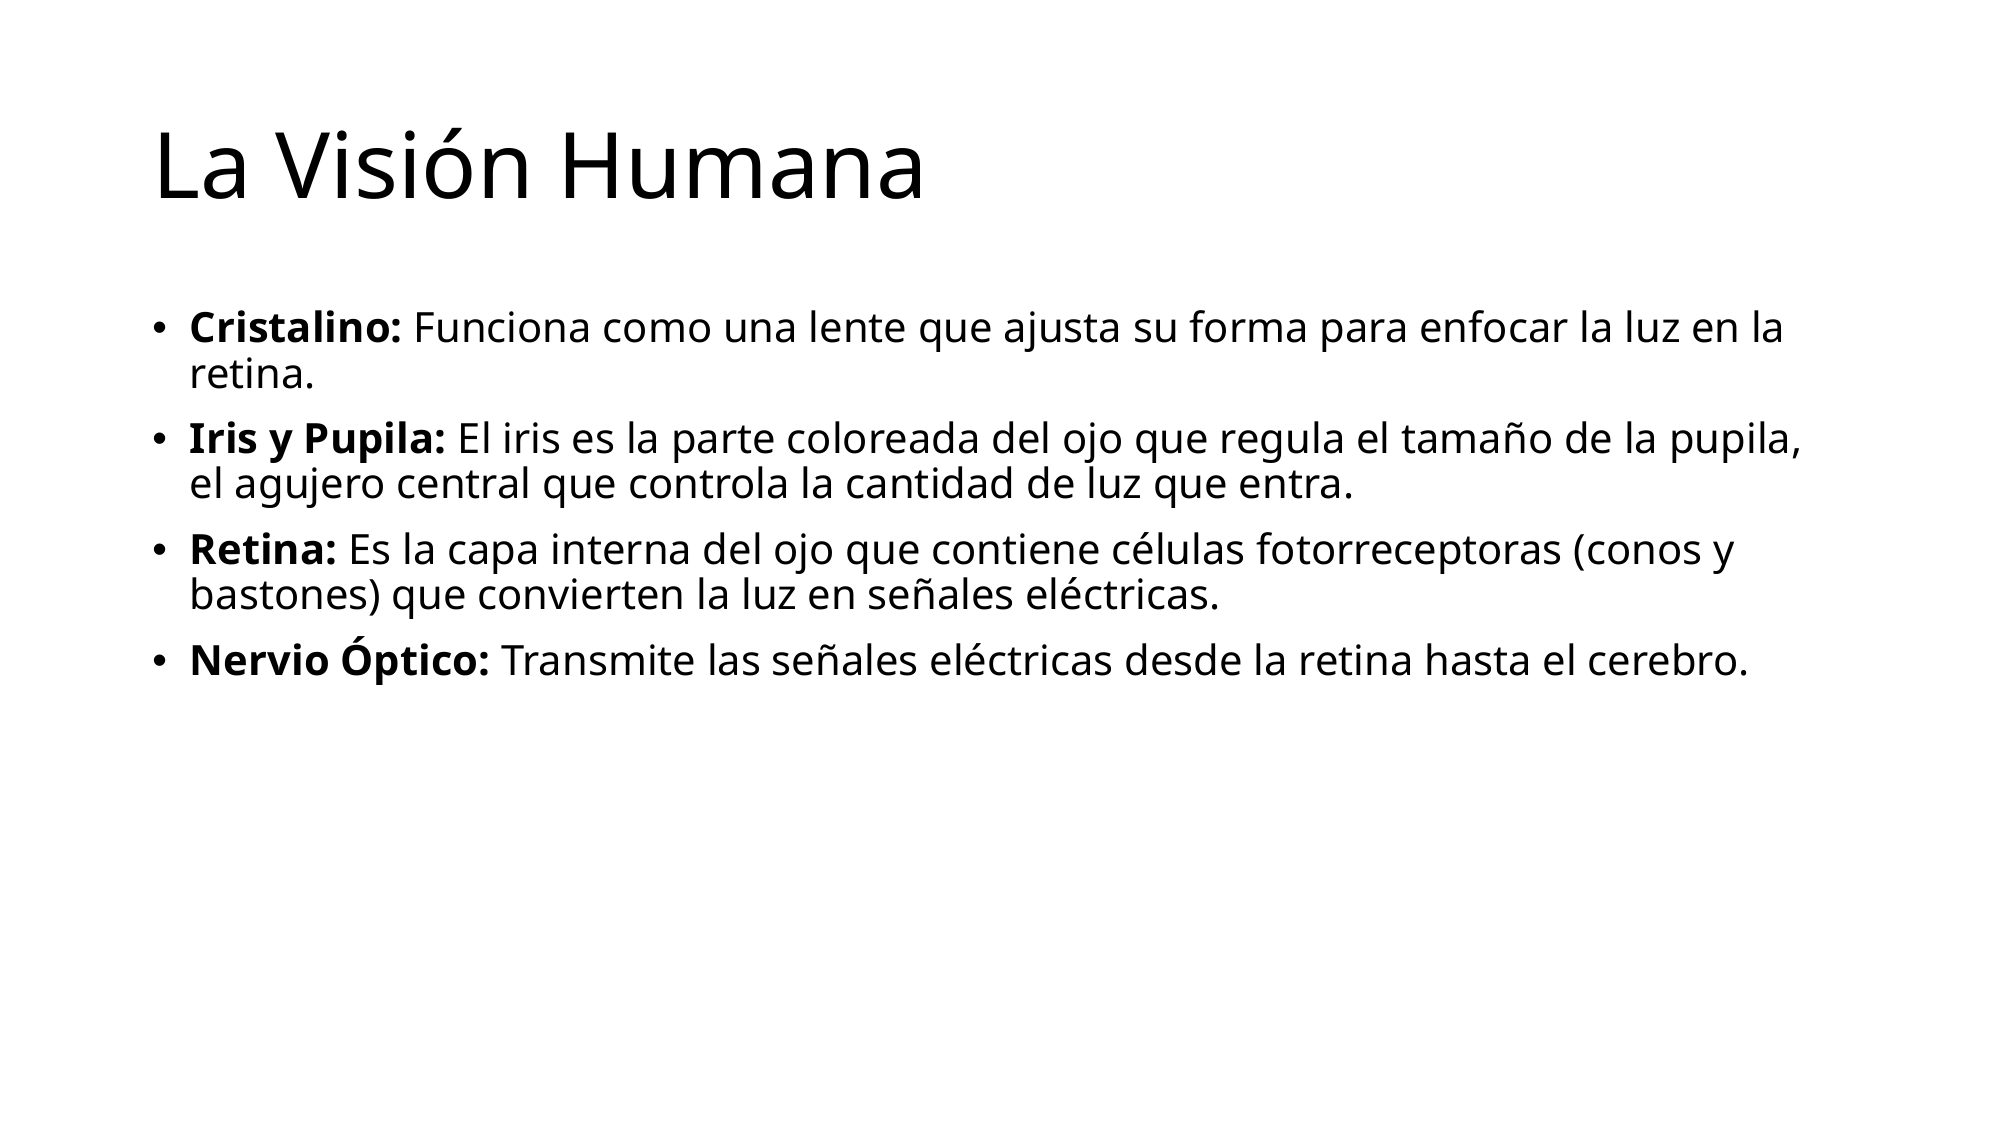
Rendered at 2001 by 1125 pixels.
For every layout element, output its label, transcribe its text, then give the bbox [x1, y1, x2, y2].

title La Visión Humana [137, 59, 1863, 278]
list Cristalino: Funciona como una lente que ajusta su forma para enfocar la luz en la retina. Iris y Pupila: El iris es la parte coloreada del ojo que regula el tamaño de la pupila, el agujero central que controla la cantidad de luz que entra. Retina: Es la capa interna del ojo que contiene células fotorreceptoras (conos y bastones) que convierten la luz en señales eléctricas. Nervio Óptico: Transmite las señales eléctricas desde la retina hasta el cerebro. [137, 299, 1863, 1014]
